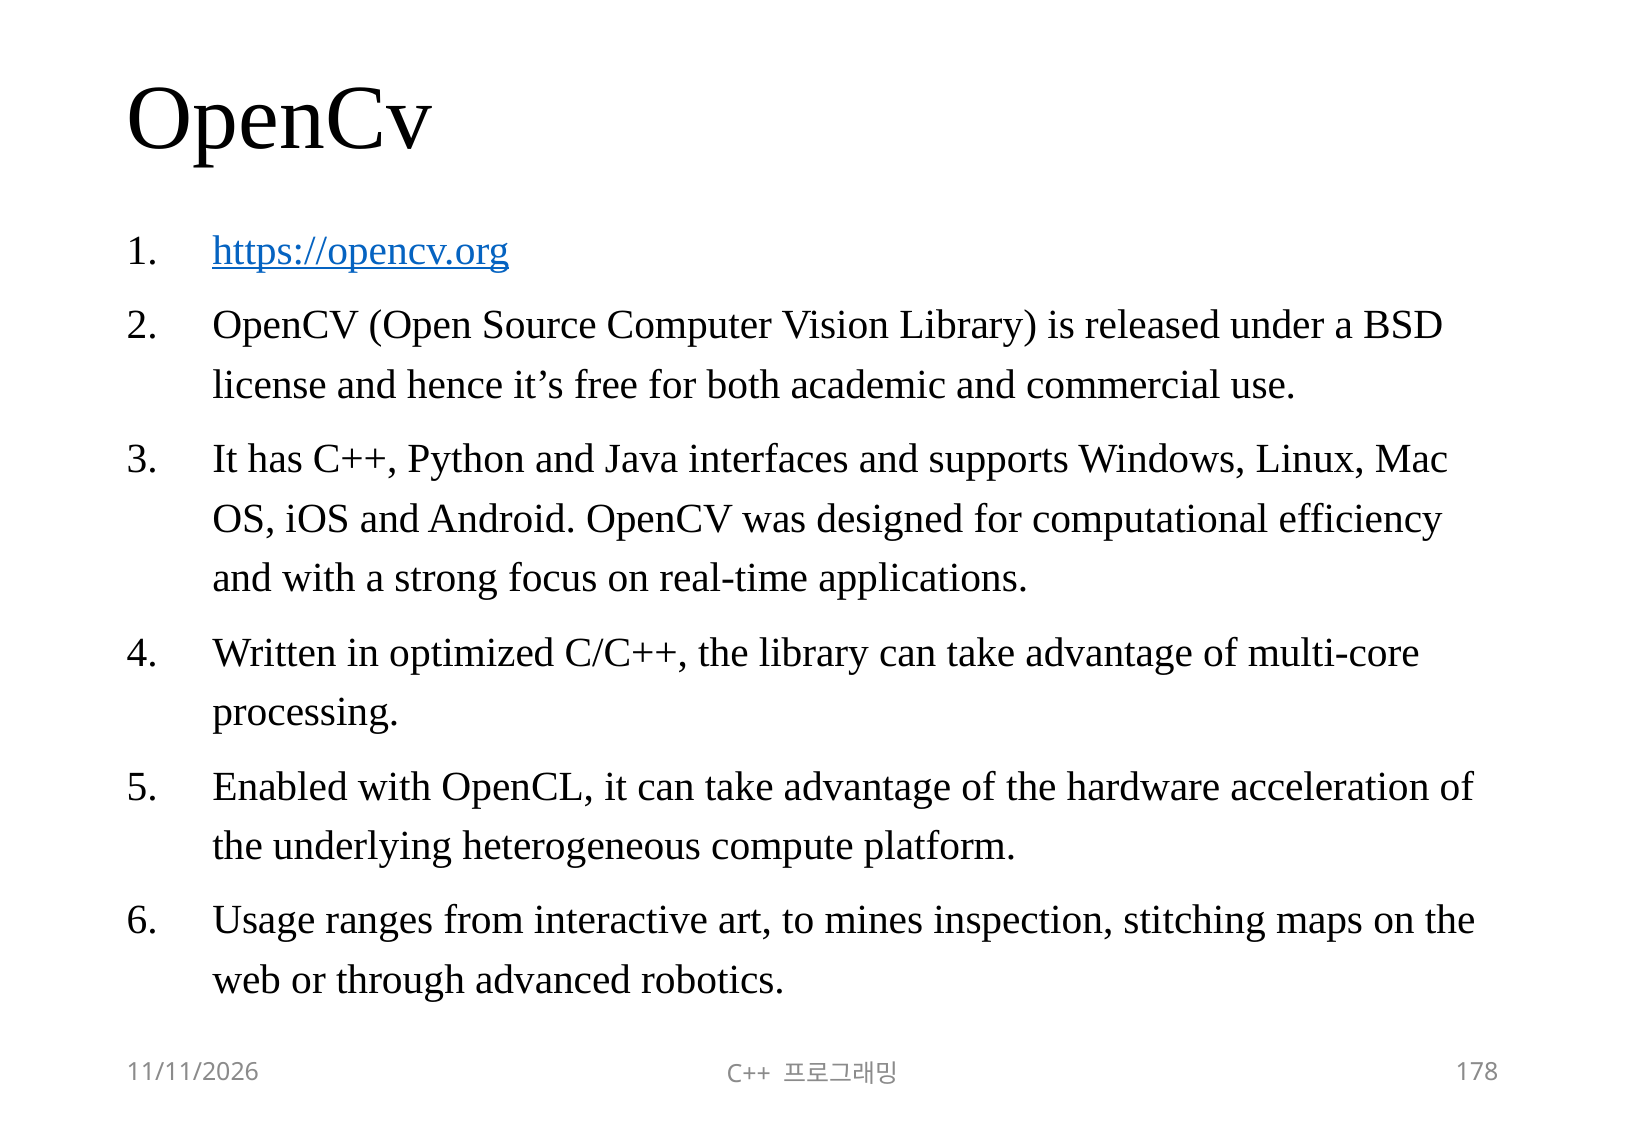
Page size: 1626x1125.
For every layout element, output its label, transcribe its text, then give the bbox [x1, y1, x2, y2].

title OpenCv [111, 59, 1514, 179]
footer C++ 프로그래밍 [538, 1042, 1087, 1103]
list https://opencv.org OpenCV (Open Source Computer Vision Library) is released under a BSD license and hence it’s free for both academic and commercial use. It has C++, Python and Java interfaces and supports Windows, Linux, Mac OS, iOS and Android. OpenCV was designed for computational efficiency and with a strong focus on real-time applications. Written in optimized C/C++, the library can take advantage of multi-core processing. Enabled with OpenCL, it can take advantage of the hardware acceleration of the underlying heterogeneous compute platform. Usage ranges from interactive art, to mines inspection, stitching maps on the web or through advanced robotics. [111, 205, 1514, 1014]
slide_number 178 [1147, 1042, 1514, 1103]
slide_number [111, 1042, 478, 1103]
